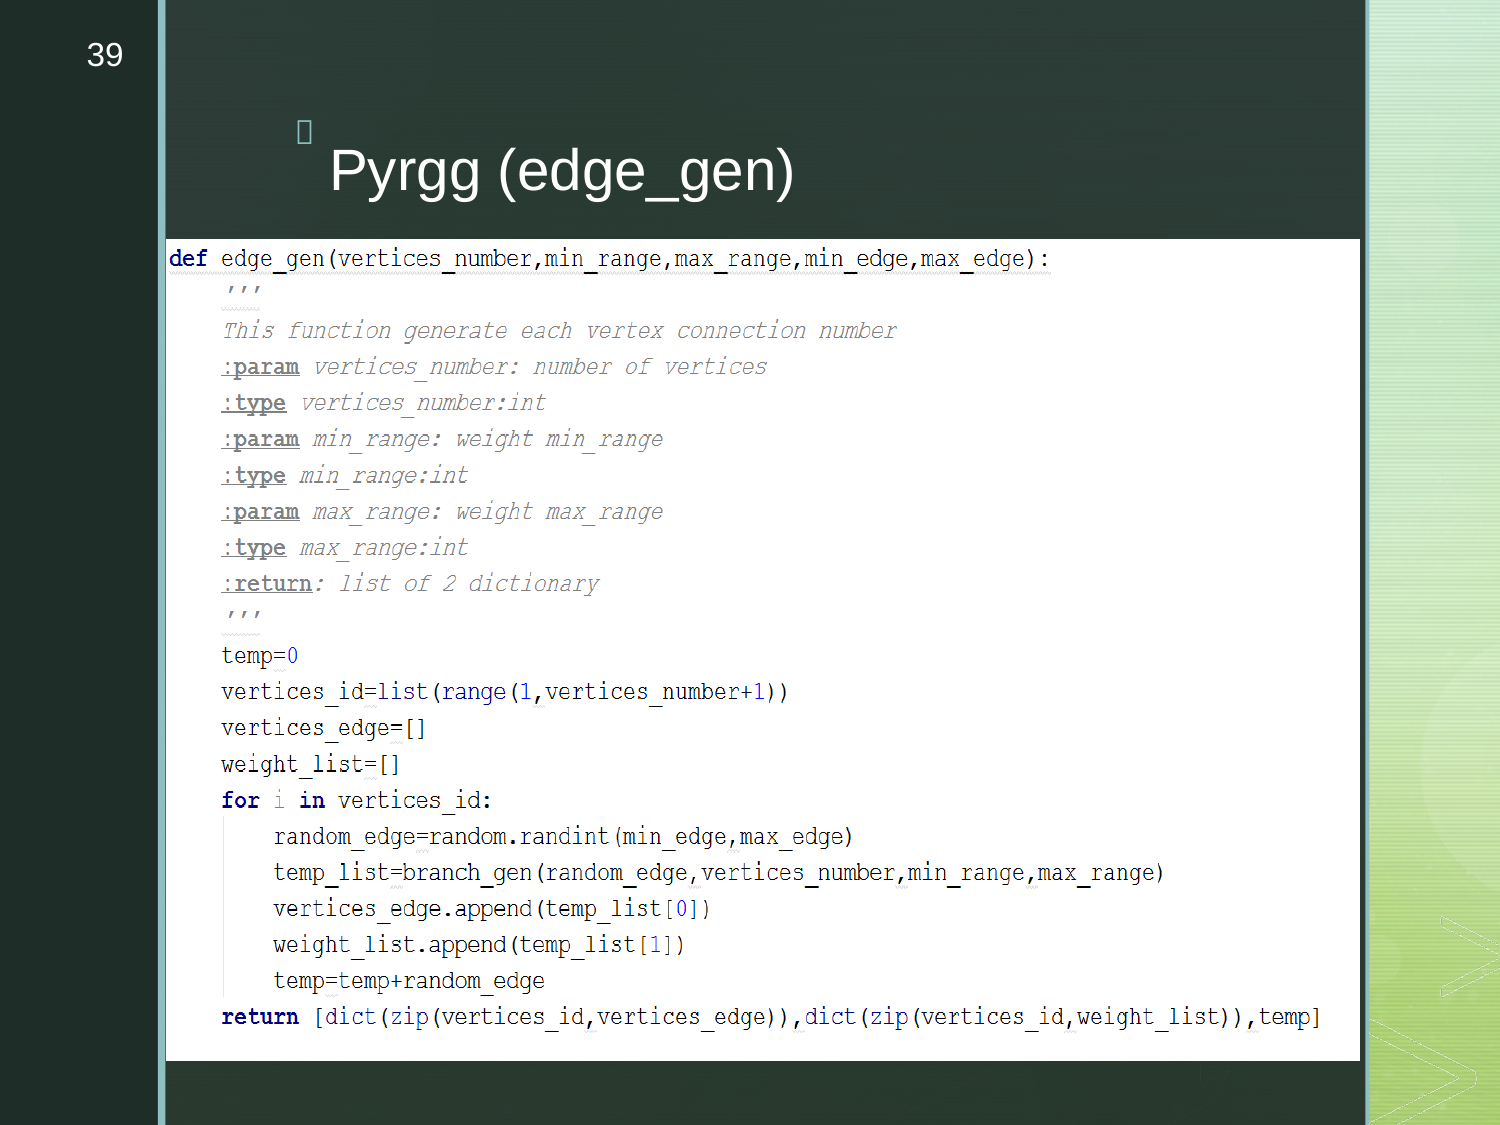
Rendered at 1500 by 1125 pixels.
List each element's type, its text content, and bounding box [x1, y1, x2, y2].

title Pyrgg (edge_gen) [321, 132, 1287, 239]
slide_number 39 [76, 27, 132, 80]
picture [1370, 0, 1500, 1125]
picture [166, 239, 1360, 1061]
